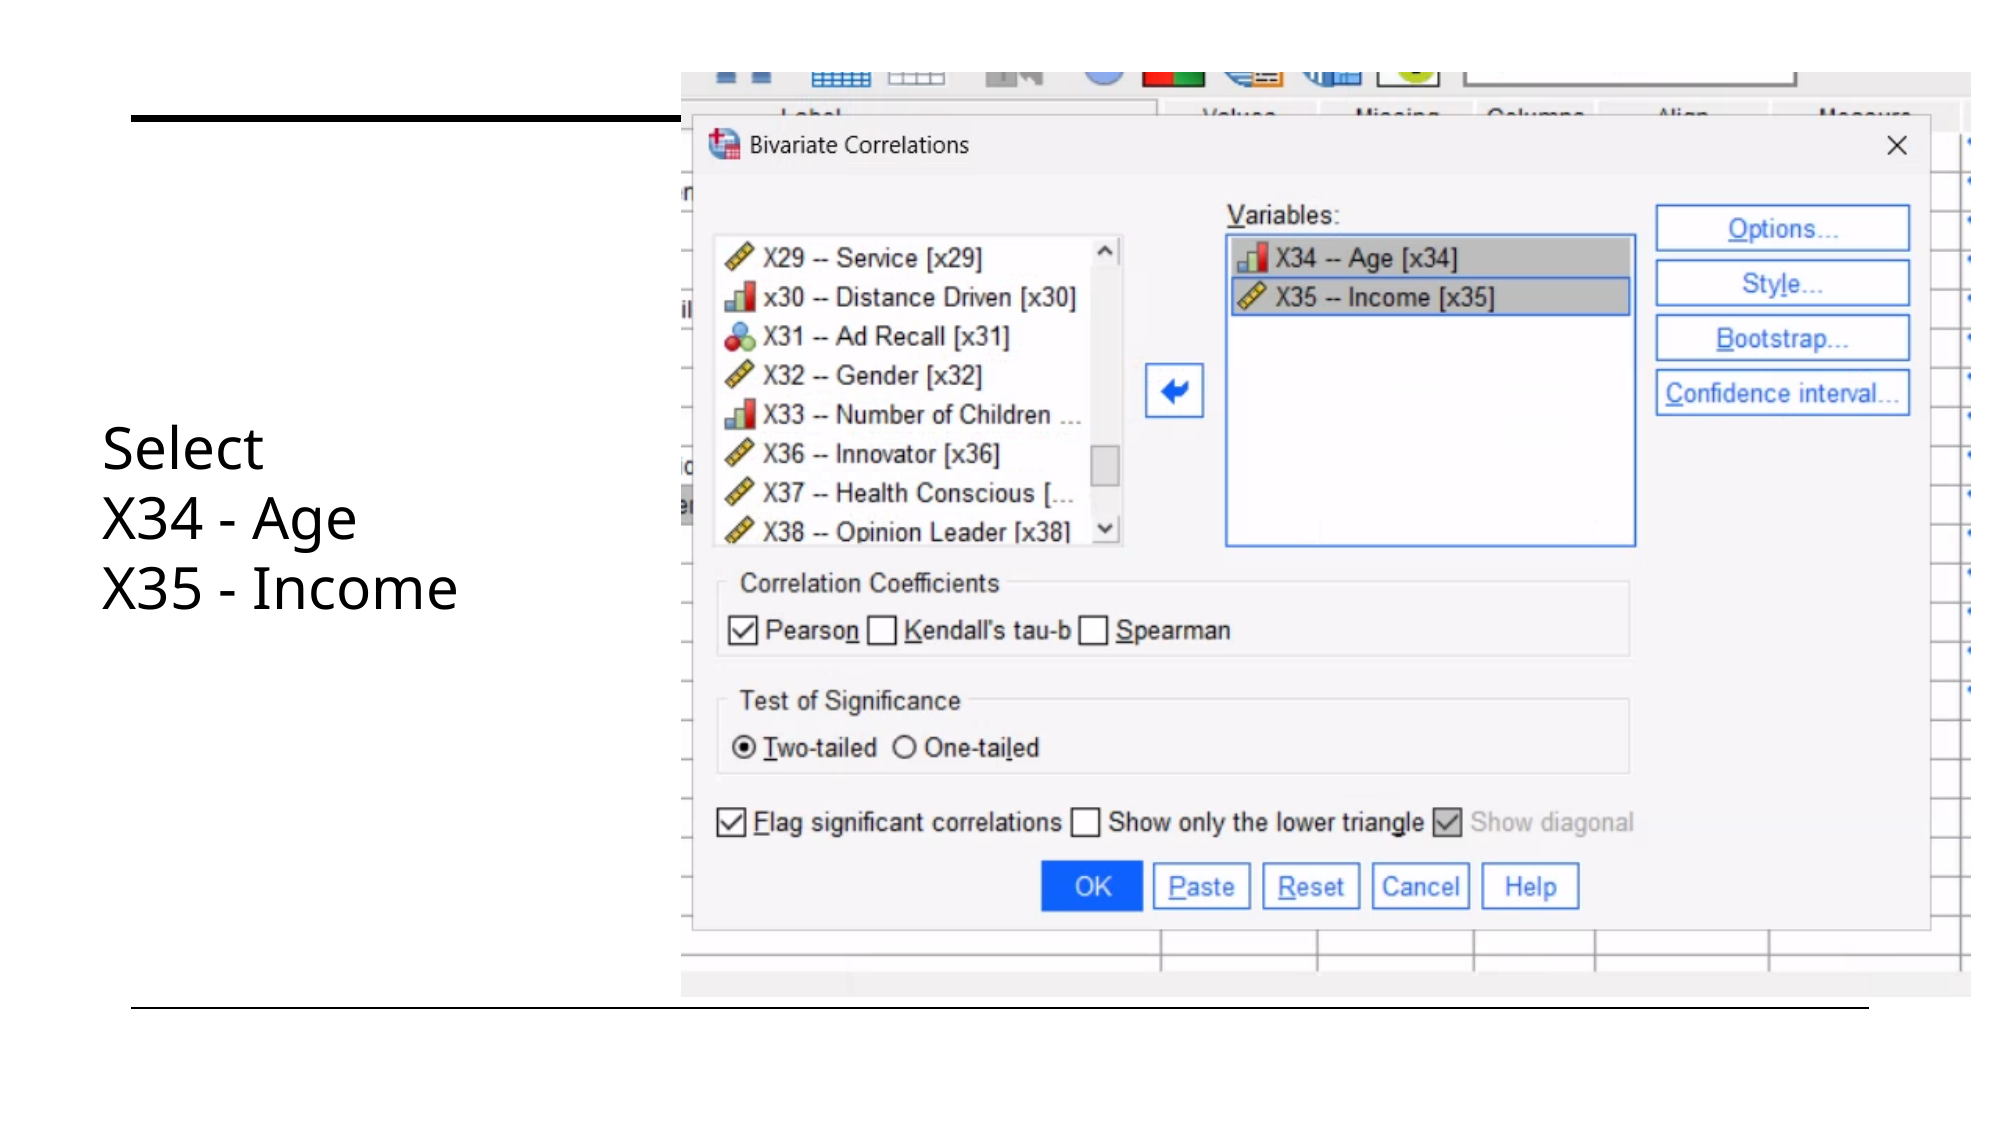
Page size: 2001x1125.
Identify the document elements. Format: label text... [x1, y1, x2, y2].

picture [681, 72, 1971, 997]
text_box Select X34 - Age X35 - Income [87, 403, 474, 699]
